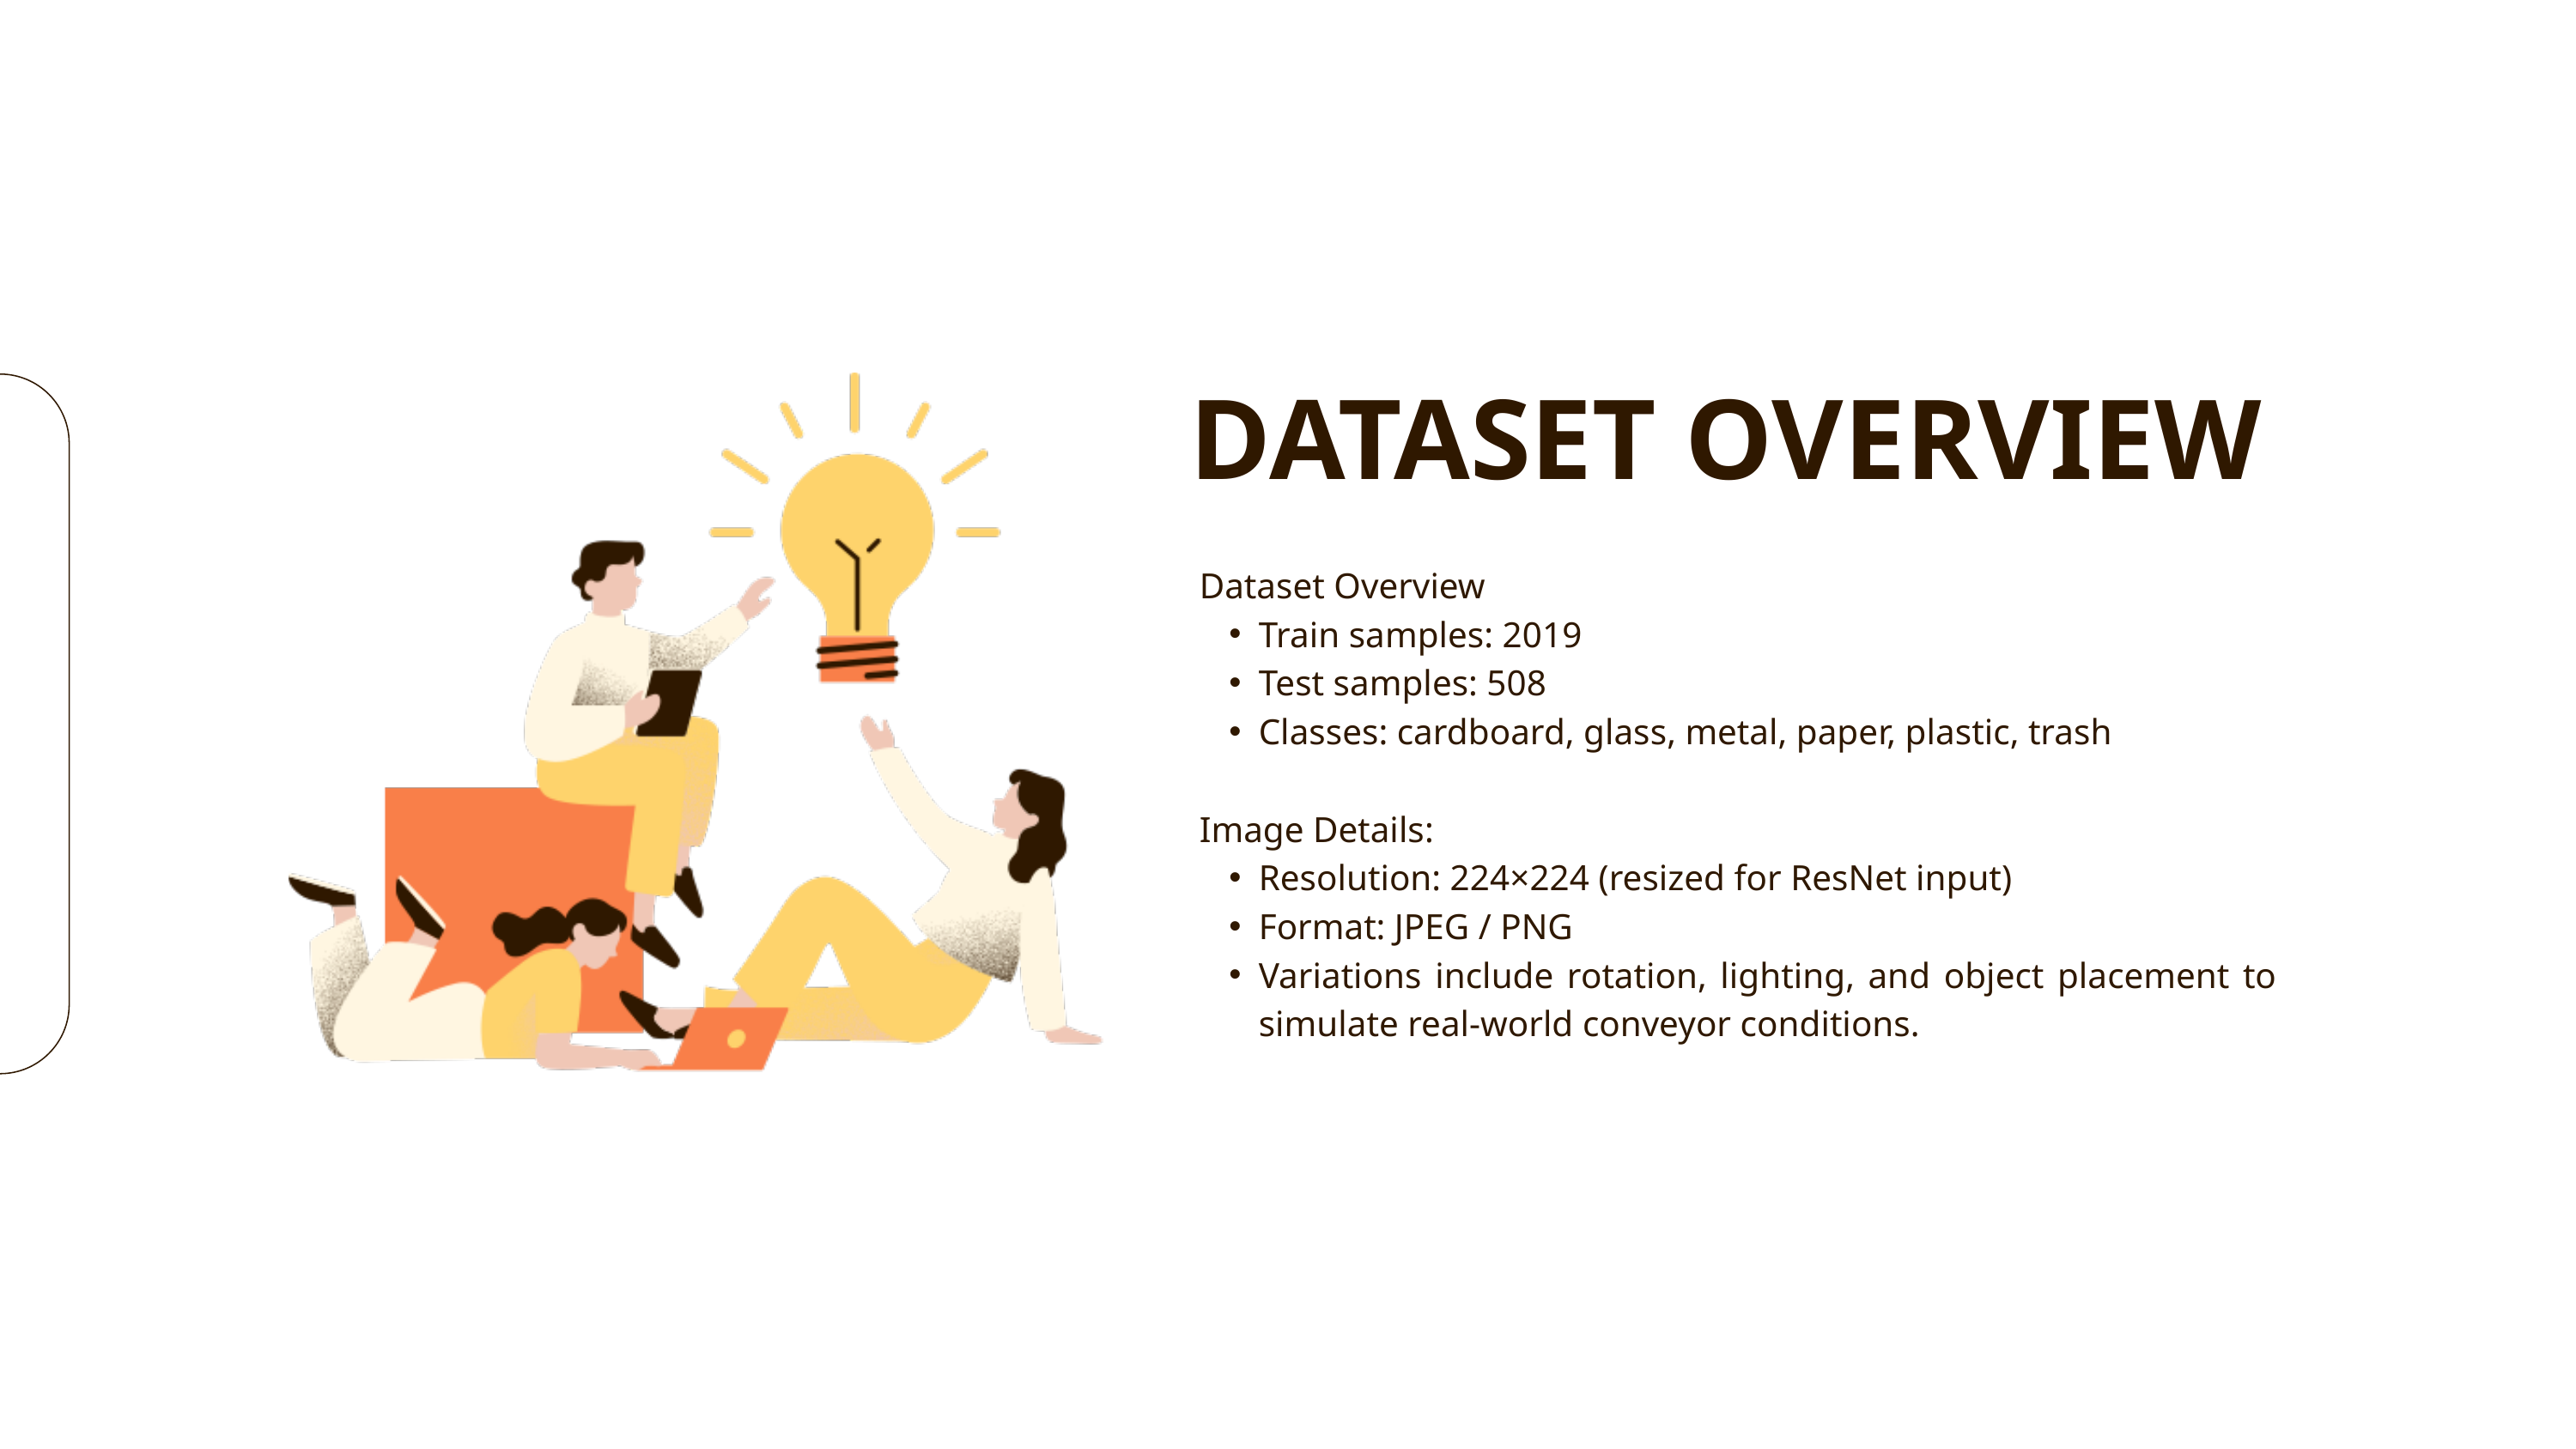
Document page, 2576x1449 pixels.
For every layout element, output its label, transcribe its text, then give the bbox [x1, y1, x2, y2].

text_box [0, 373, 70, 1074]
text_box [289, 373, 1104, 1074]
text_box DATASET OVERVIEW [1189, 391, 2287, 502]
text_box Dataset Overview Train samples: 2019 Test samples: 508 Classes: cardboard, glass, metal, paper, plastic, trash Image Details: Resolution: 224×224 (resized for ResNet input) Format: JPEG / PNG Variations include rotation, lighting, and object placement to simulate real-world conveyor conditions. [1199, 556, 2278, 1142]
